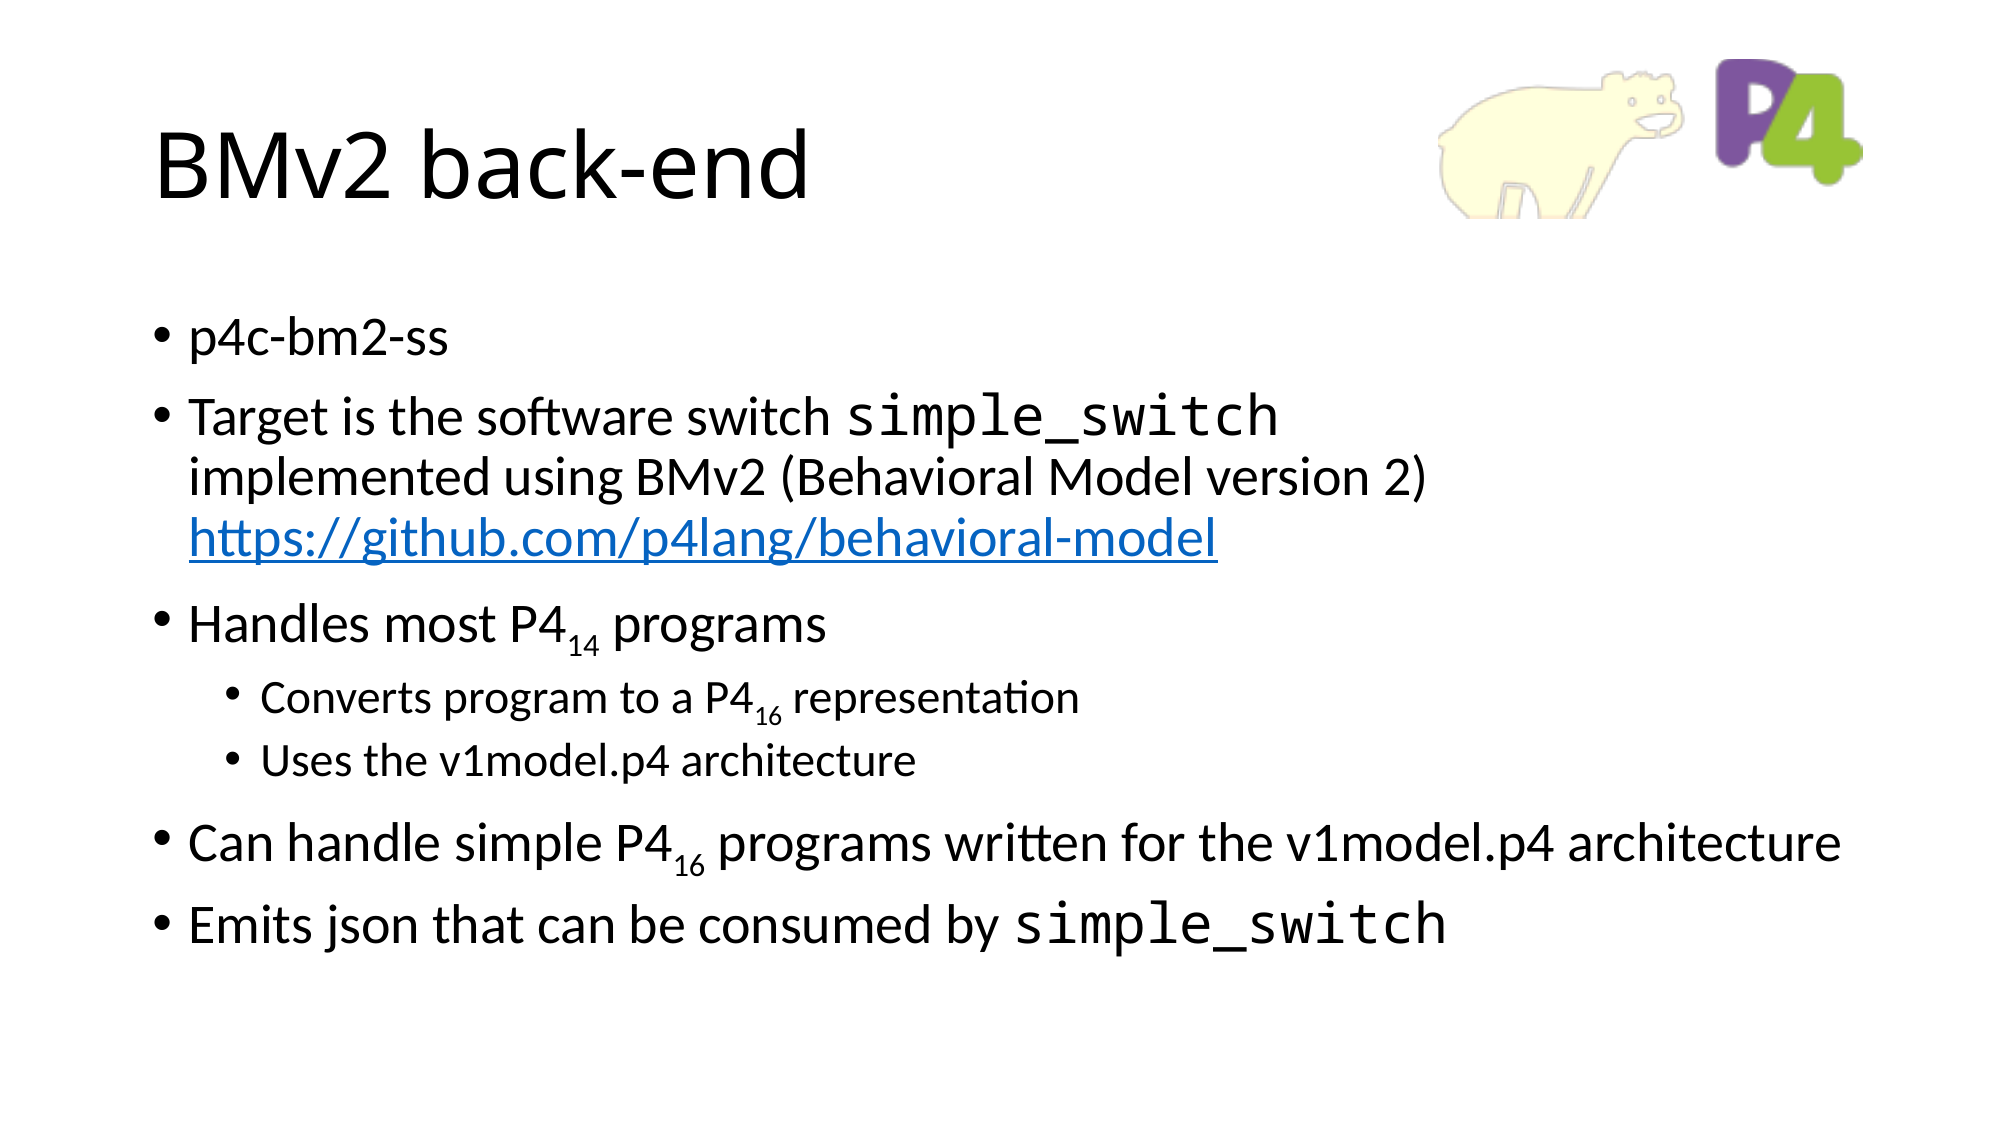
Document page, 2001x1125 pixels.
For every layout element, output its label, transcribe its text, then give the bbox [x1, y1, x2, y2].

title BMv2 back-end [137, 59, 1863, 278]
list p4c-bm2-ss Target is the software switch simple_switch implemented using BMv2 (Behavioral Model version 2) https://github.com/p4lang/behavioral-model Handles most P414 programs Converts program to a P416 representation Uses the v1model.p4 architecture Can handle simple P416 programs written for the v1model.p4 architecture Emits json that can be consumed by simple_switch [137, 299, 1863, 1014]
picture [1438, 59, 1863, 219]
